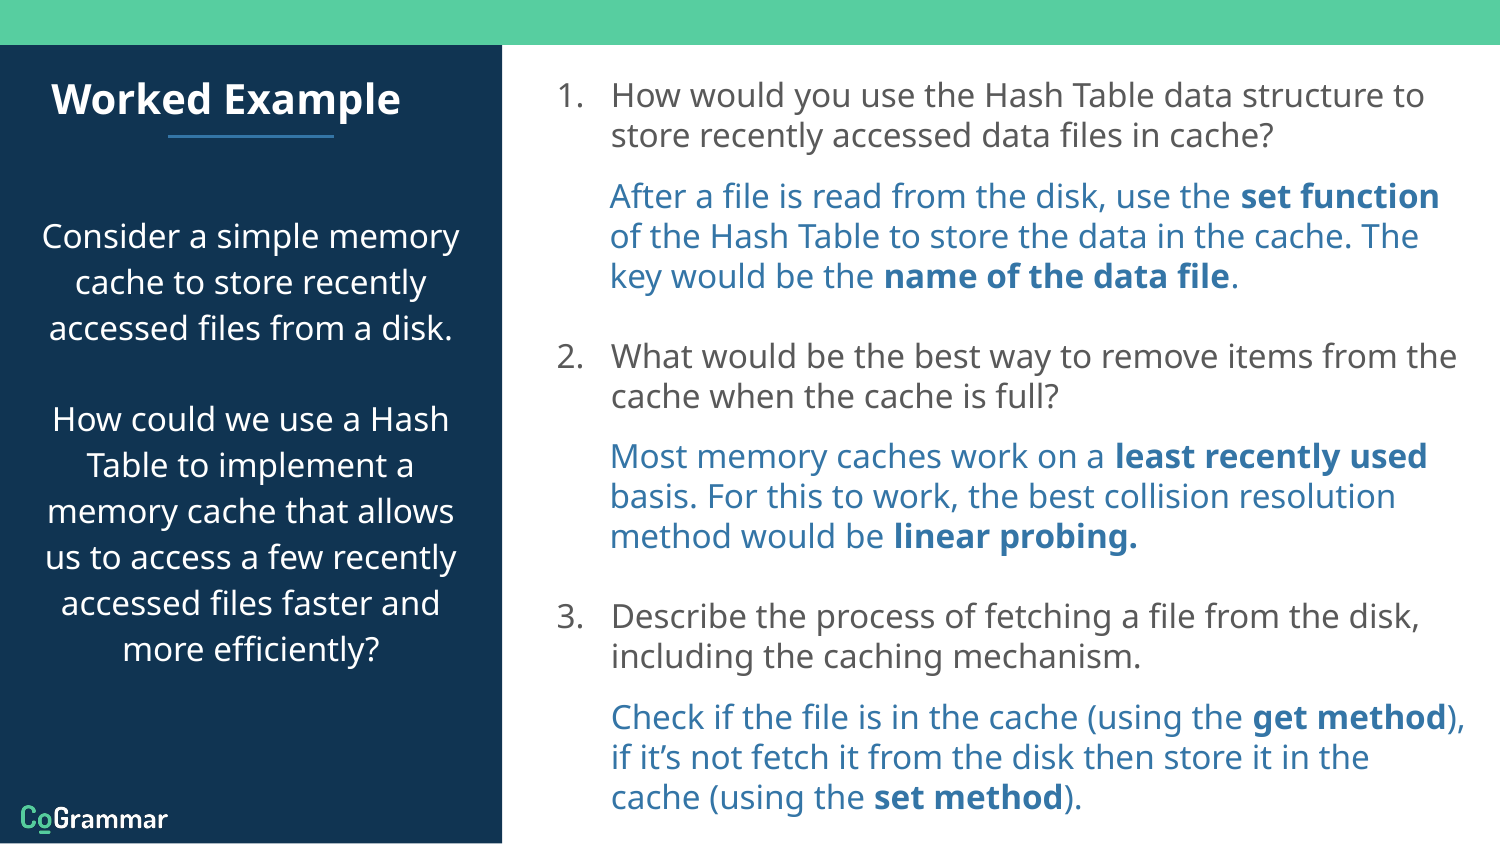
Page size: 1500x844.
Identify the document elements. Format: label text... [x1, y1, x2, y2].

text_box [0, 0, 1500, 45]
text_box How would you use the Hash Table data structure to store recently accessed data files in cache? After a file is read from the disk, use the set function of the Hash Table to store the data in the cache. The key would be the name of the data file. What would be the best way to remove items from the cache when the cache is full? Most memory caches work on a least recently used basis. For this to work, the best collision resolution method would be linear probing. Describe the process of fetching a file from the disk, including the caching mechanism. Check if the file is in the cache (using the get method), if it’s not fetch it from the disk then store it in the cache (using the set method). [520, 59, 1482, 844]
picture [20, 804, 168, 835]
text_box [0, 45, 503, 844]
text_box Consider a simple memory cache to store recently accessed files from a disk. How could we use a Hash Table to implement a memory cache that allows us to access a few recently accessed files faster and more efficiently? [10, 195, 492, 763]
text_box Worked Example [37, 59, 465, 147]
